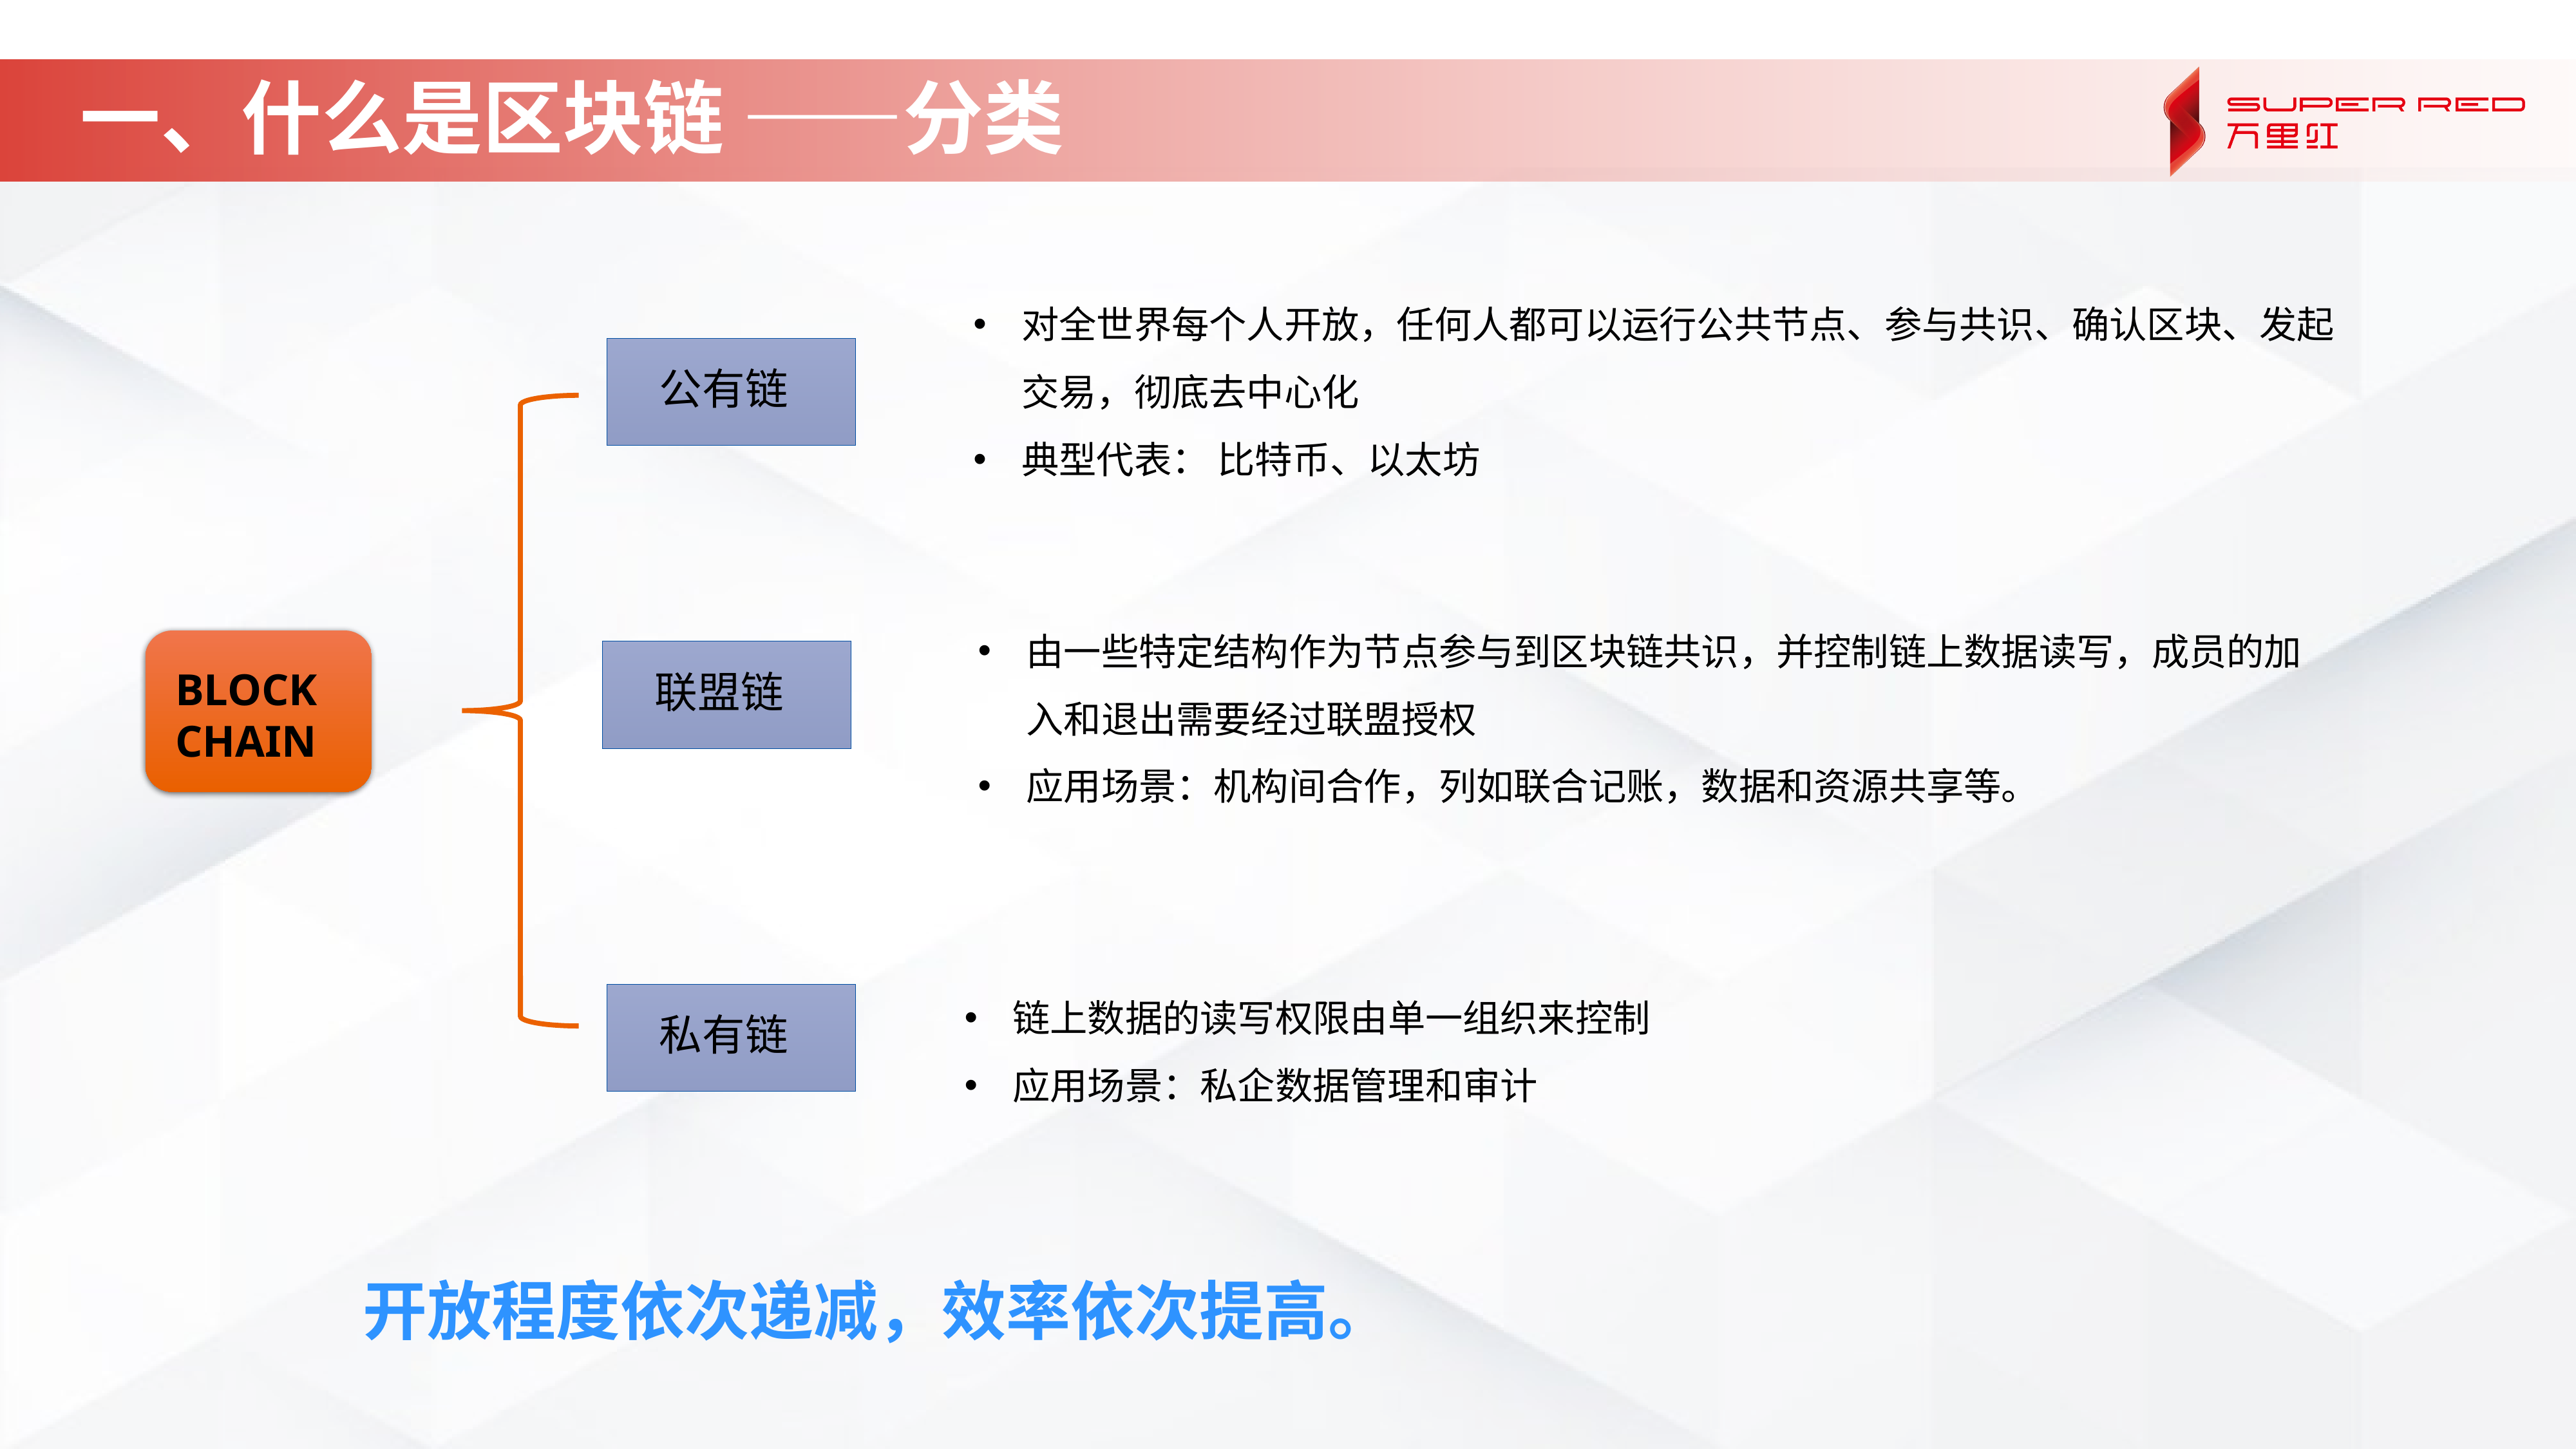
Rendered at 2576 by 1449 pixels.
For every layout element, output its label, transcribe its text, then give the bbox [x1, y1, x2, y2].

text_box BLOCK CHAIN [166, 658, 354, 771]
text_box 公有链 [650, 357, 813, 419]
title 一、什么是区块链 ——分类 [70, 64, 1971, 179]
text_box 开放程度依次递减，效率依次提高。 [353, 1265, 1362, 1352]
text_box [145, 630, 372, 792]
text_box 联盟链 [645, 660, 808, 722]
text_box [607, 984, 856, 1092]
picture [2134, 51, 2525, 193]
text_box 链上数据的读写权限由单一组织来控制 应用场景：私企数据管理和审计 [954, 967, 1660, 1112]
text_box 由一些特定结构作为节点参与到区块链共识，并控制链上数据读写，成员的加入和退出需要经过联盟授权 应用场景：机构间合作，列如联合记账，数据和资源共享等。 [968, 600, 2332, 813]
text_box [462, 395, 579, 1027]
text_box [607, 338, 856, 446]
text_box 私有链 [650, 1003, 813, 1065]
text_box 对全世界每个人开放，任何人都可以运行公共节点、参与共识、确认区块、发起交易，彻底去中心化 典型代表： 比特币、以太坊 [963, 274, 2362, 486]
text_box [602, 641, 851, 749]
